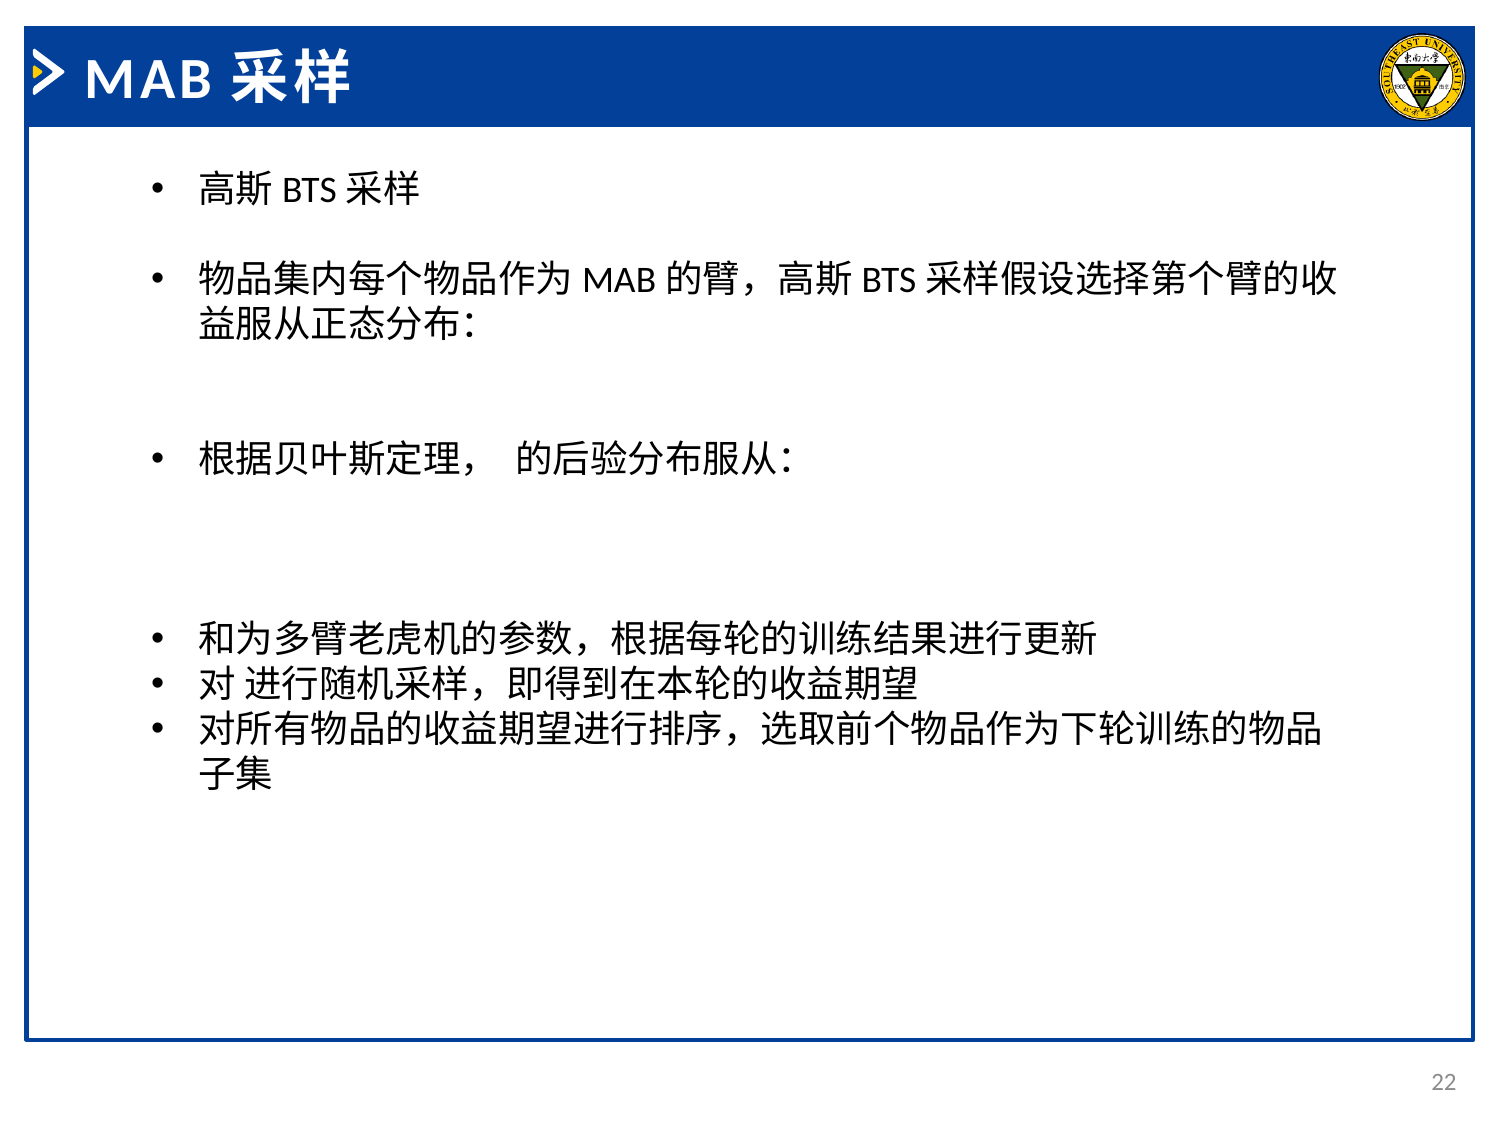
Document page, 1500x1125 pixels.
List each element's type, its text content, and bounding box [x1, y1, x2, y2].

slide_number 22 [1382, 1051, 1472, 1111]
picture [1378, 33, 1467, 121]
text_box MAB采样 [70, 32, 1186, 118]
